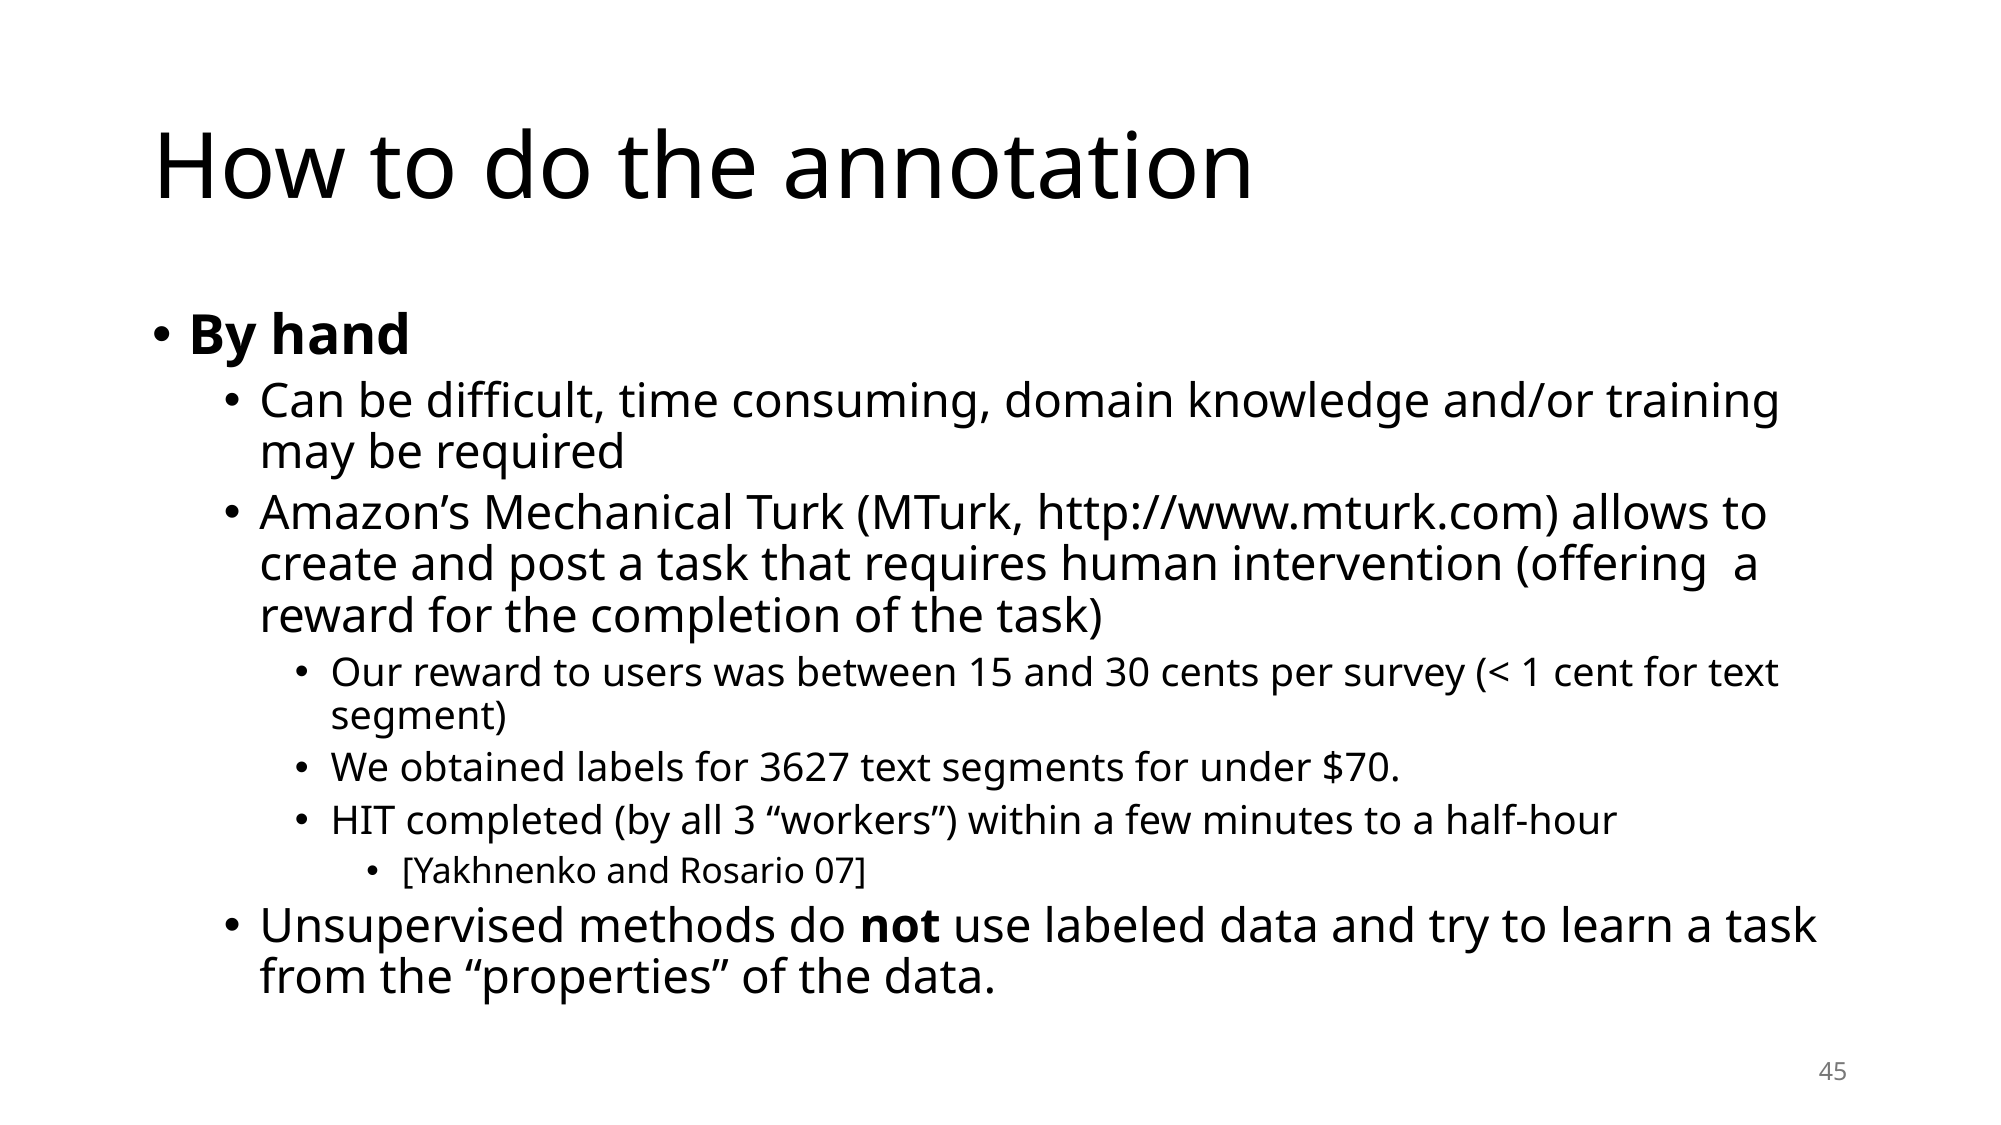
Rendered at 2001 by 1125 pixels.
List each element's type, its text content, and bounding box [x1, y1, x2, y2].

title How to do the annotation [137, 59, 1863, 278]
slide_number 45 [1412, 1042, 1863, 1103]
list By hand Can be difficult, time consuming, domain knowledge and/or training may be required Amazon’s Mechanical Turk (MTurk, http://www.mturk.com) allows to create and post a task that requires human intervention (offering a reward for the completion of the task) Our reward to users was between 15 and 30 cents per survey (< 1 cent for text segment) We obtained labels for 3627 text segments for under $70. HIT completed (by all 3 “workers”) within a few minutes to a half-hour [Yakhnenko and Rosario 07] Unsupervised methods do not use labeled data and try to learn a task from the “properties” of the data. [137, 299, 1863, 1014]
